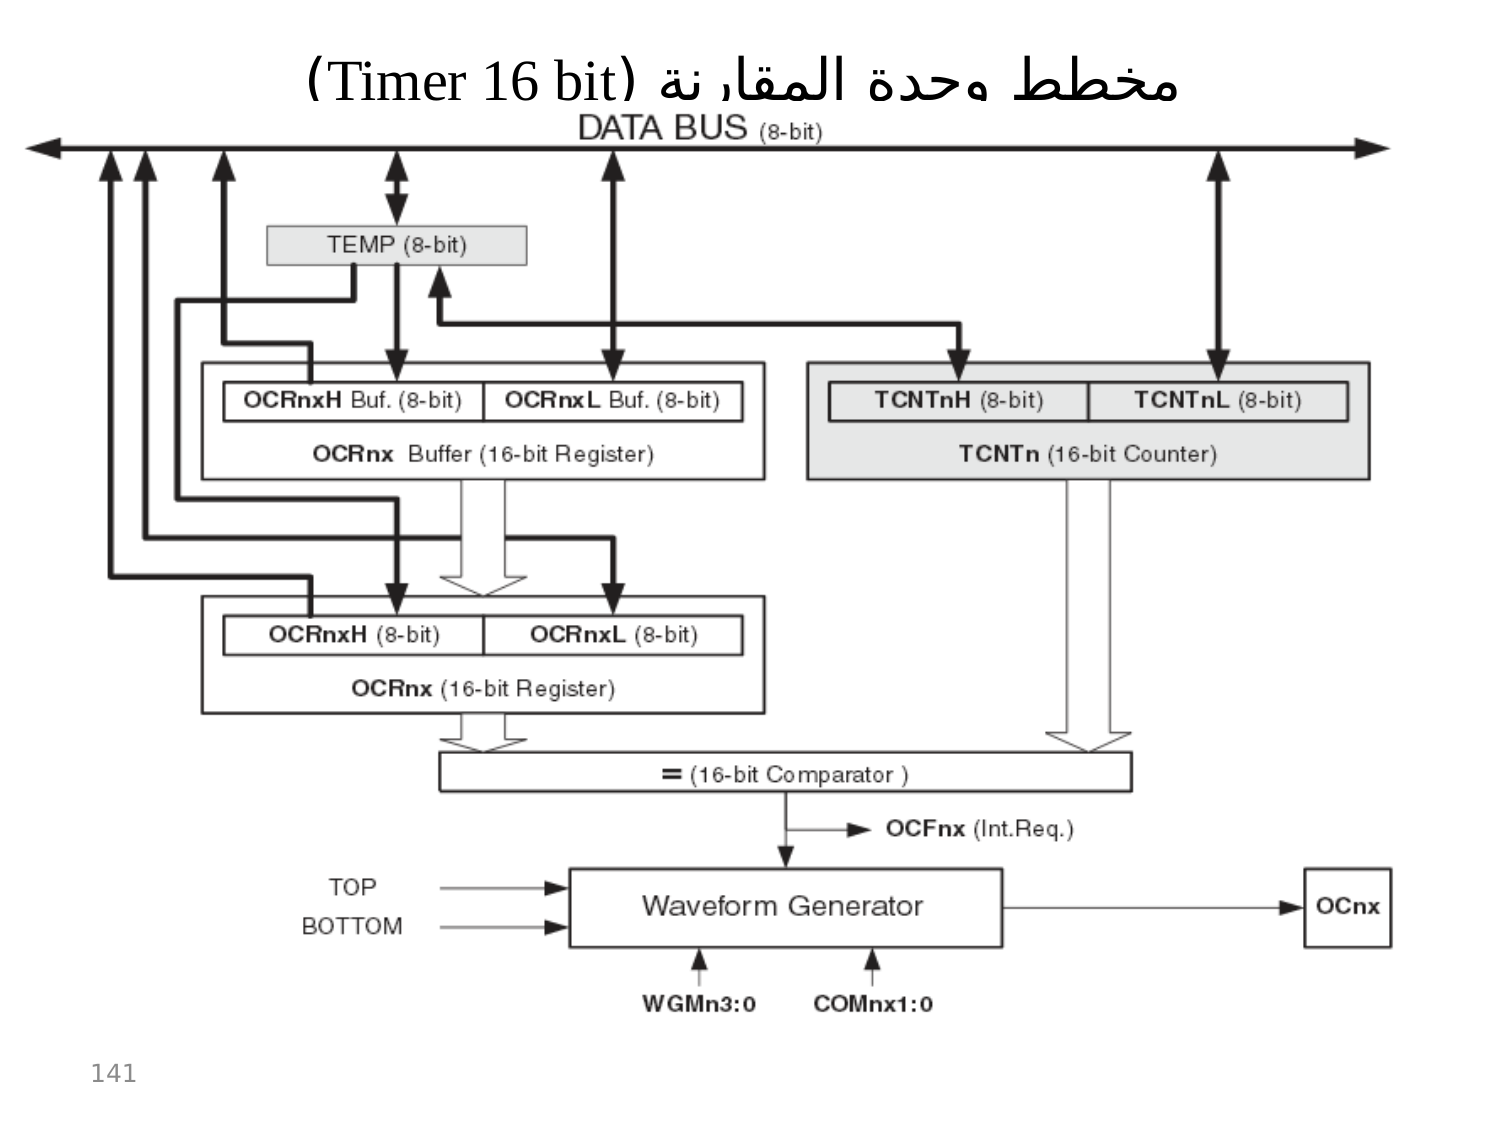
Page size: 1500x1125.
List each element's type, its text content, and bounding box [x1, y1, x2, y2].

picture [17, 101, 1416, 1030]
slide_number 141 [75, 1042, 425, 1103]
text_box مخطط وحدة المقارنة (Timer 16 bit) [289, 34, 1198, 99]
